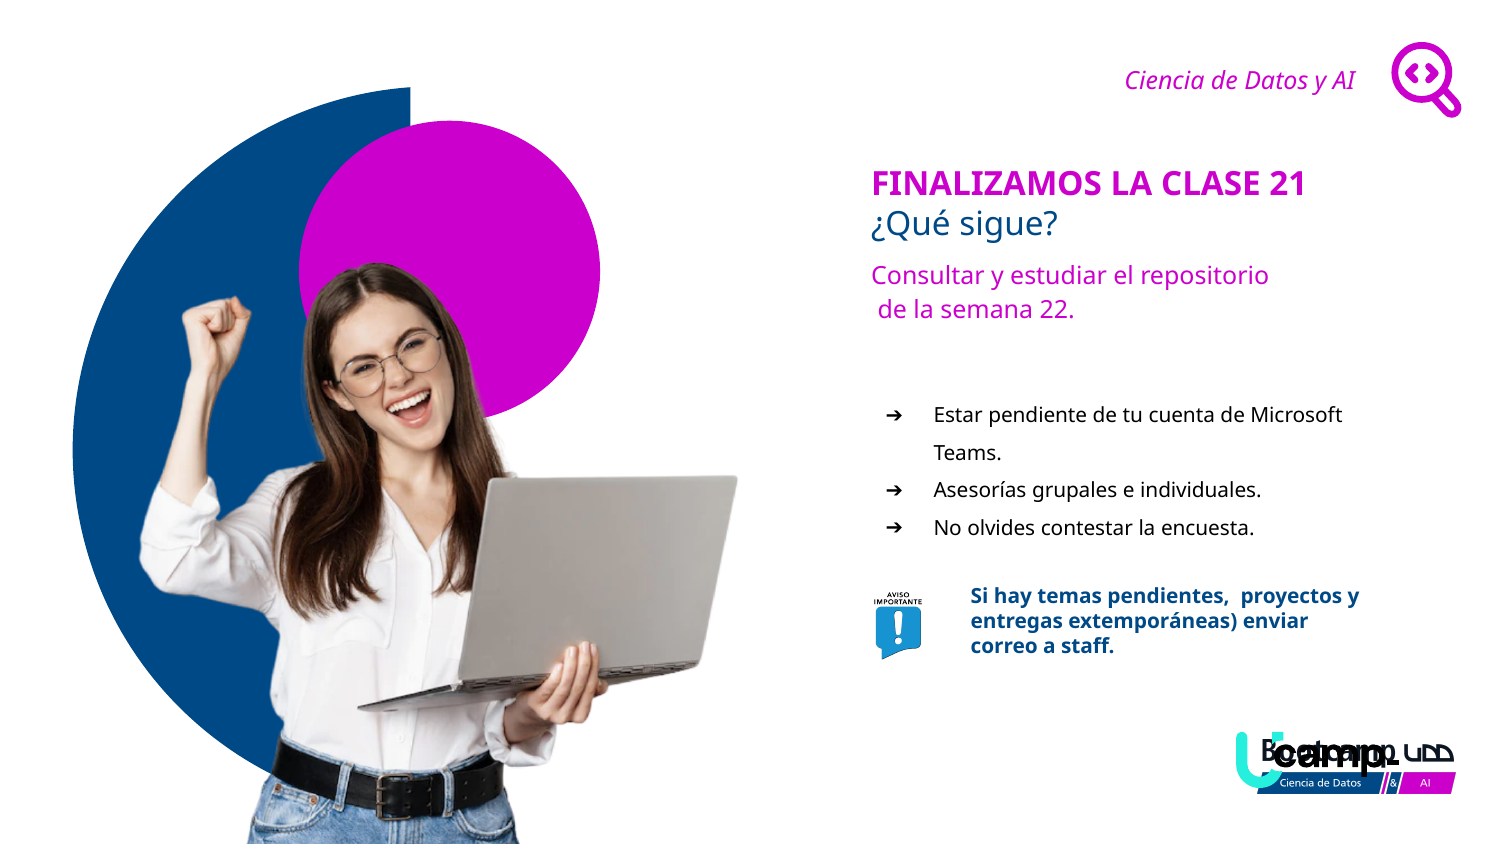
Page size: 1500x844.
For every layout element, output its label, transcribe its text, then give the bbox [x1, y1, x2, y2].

text_box Si hay temas pendientes, proyectos y entregas extemporáneas) enviar correo a staff. [960, 568, 1380, 673]
picture [89, 195, 764, 844]
text_box Consultar y estudiar el repositorio de la semana 22. [856, 238, 1342, 339]
picture [1257, 739, 1456, 794]
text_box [1235, 731, 1400, 789]
picture [838, 561, 956, 697]
text_box Estar pendiente de tu cuenta de Microsoft Teams. Asesorías grupales e individuales. No olvides contestar la encuesta. [843, 374, 1363, 529]
text_box FINALIZAMOS LA CLASE 21 ¿Qué sigue? [856, 170, 1363, 234]
